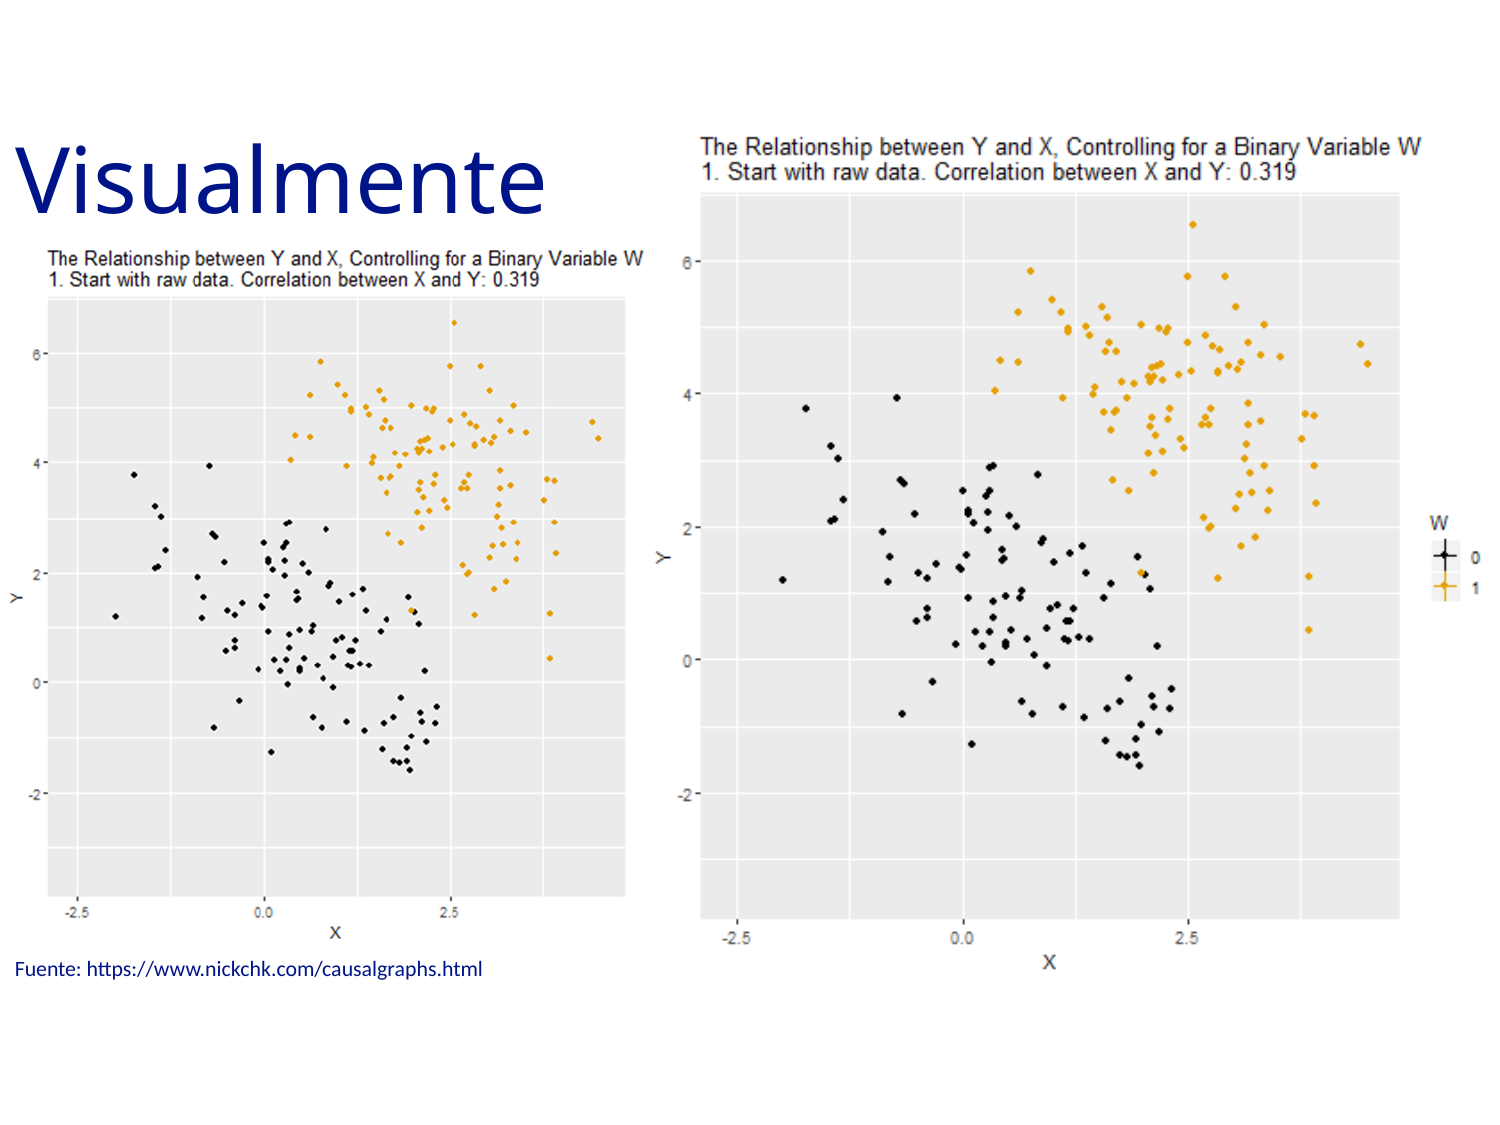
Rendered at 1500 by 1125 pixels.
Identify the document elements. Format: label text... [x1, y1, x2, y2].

text_box Fuente: https://www.nickchk.com/causalgraphs.html [0, 948, 750, 989]
title Visualmente [0, 77, 659, 240]
picture [643, 125, 1500, 982]
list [0, 240, 643, 948]
